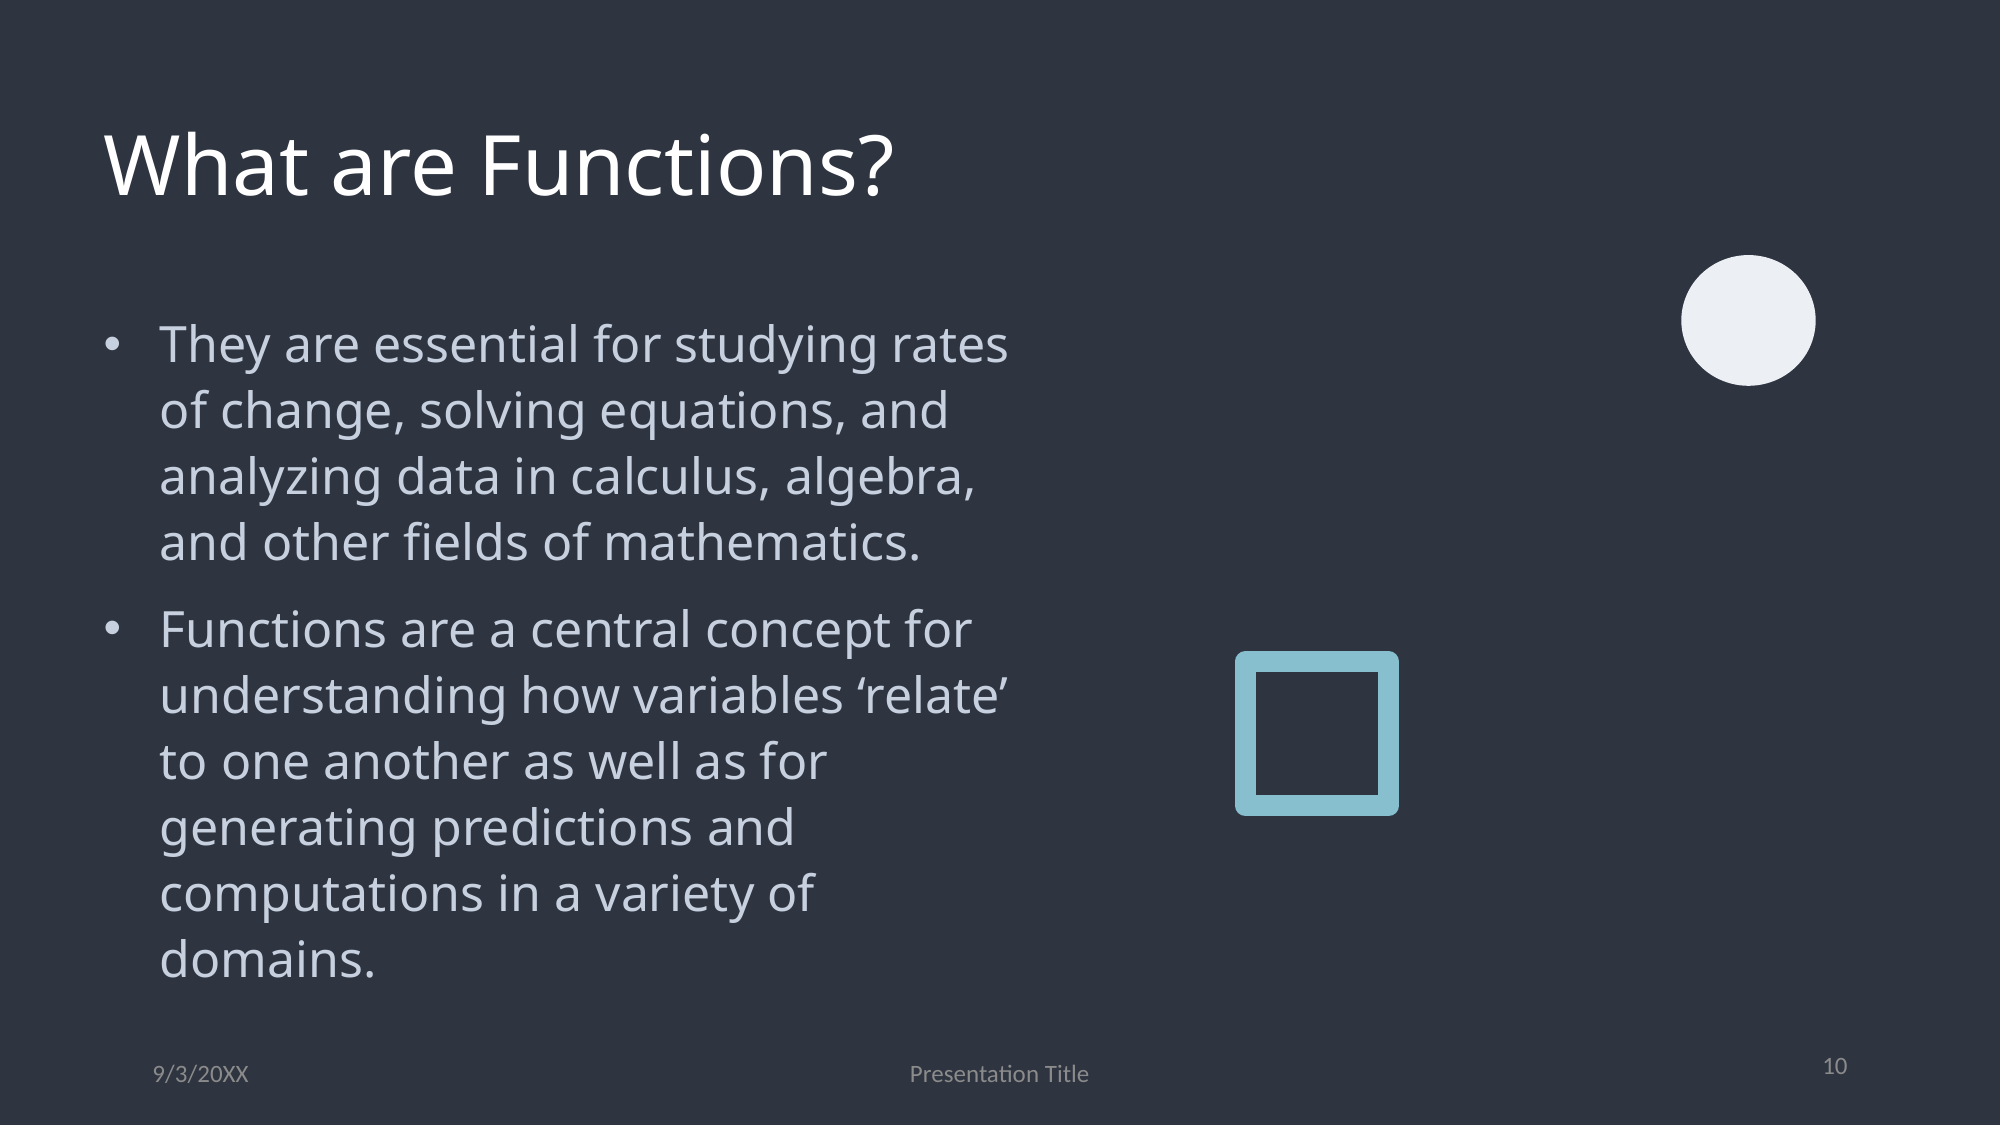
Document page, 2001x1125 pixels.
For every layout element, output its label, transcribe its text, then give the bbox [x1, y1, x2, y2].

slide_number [137, 1042, 588, 1103]
slide_number 10 [1412, 1042, 1863, 1103]
title What are Functions? [88, 59, 1041, 278]
list They are essential for studying rates of change, solving equations, and analyzing data in calculus, algebra, and other fields of mathematics. Functions are a central concept for understanding how variables ‘relate’ to one another as well as for generating predictions and computations in a variety of domains. [88, 299, 1041, 1014]
footer Presentation Title [662, 1042, 1338, 1103]
picture [1181, 188, 1894, 932]
